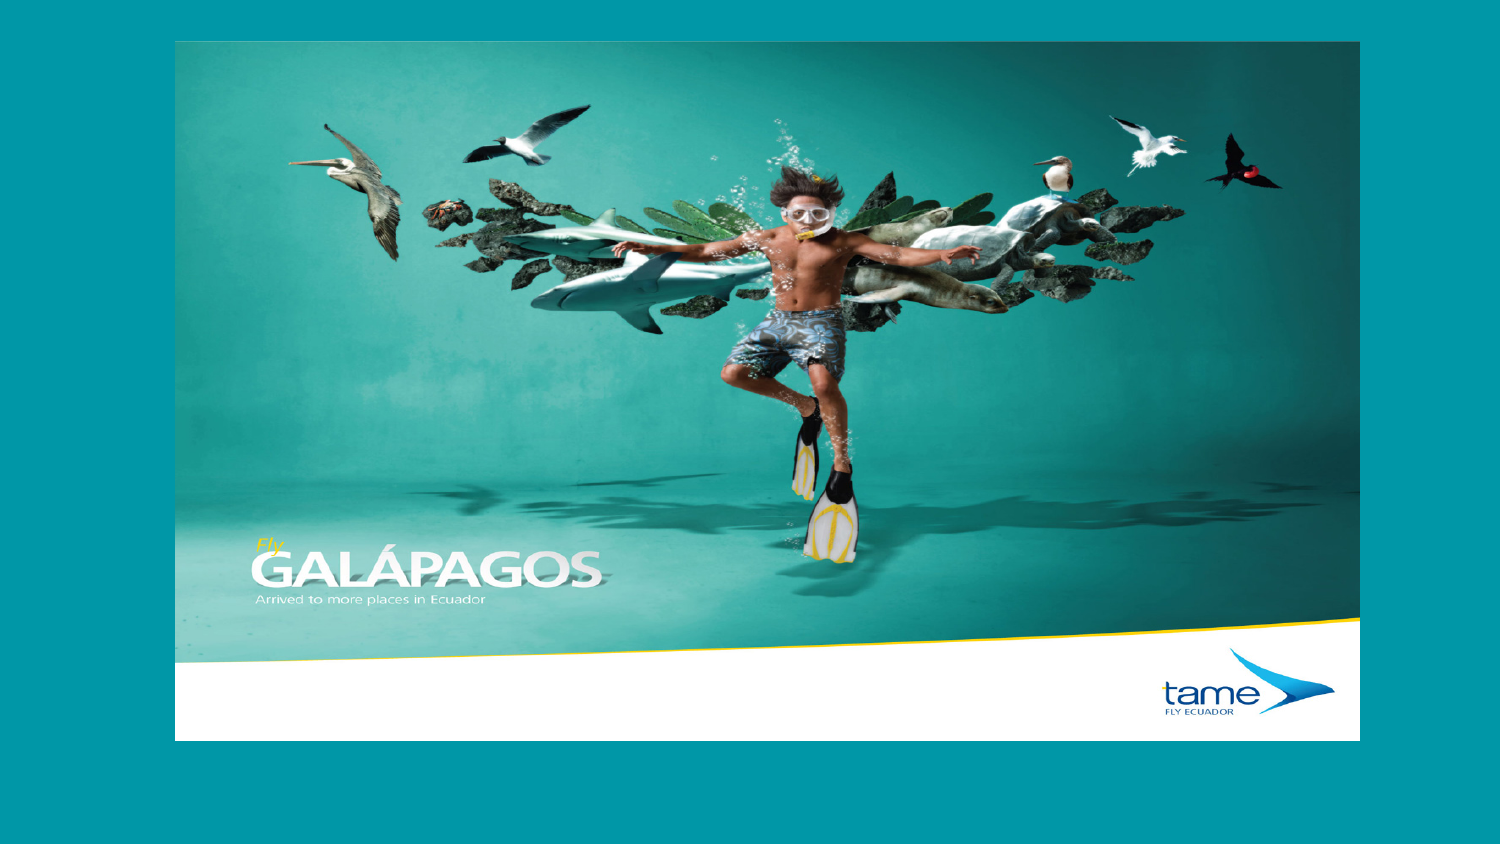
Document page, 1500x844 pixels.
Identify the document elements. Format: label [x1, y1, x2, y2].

picture [175, 40, 1360, 741]
